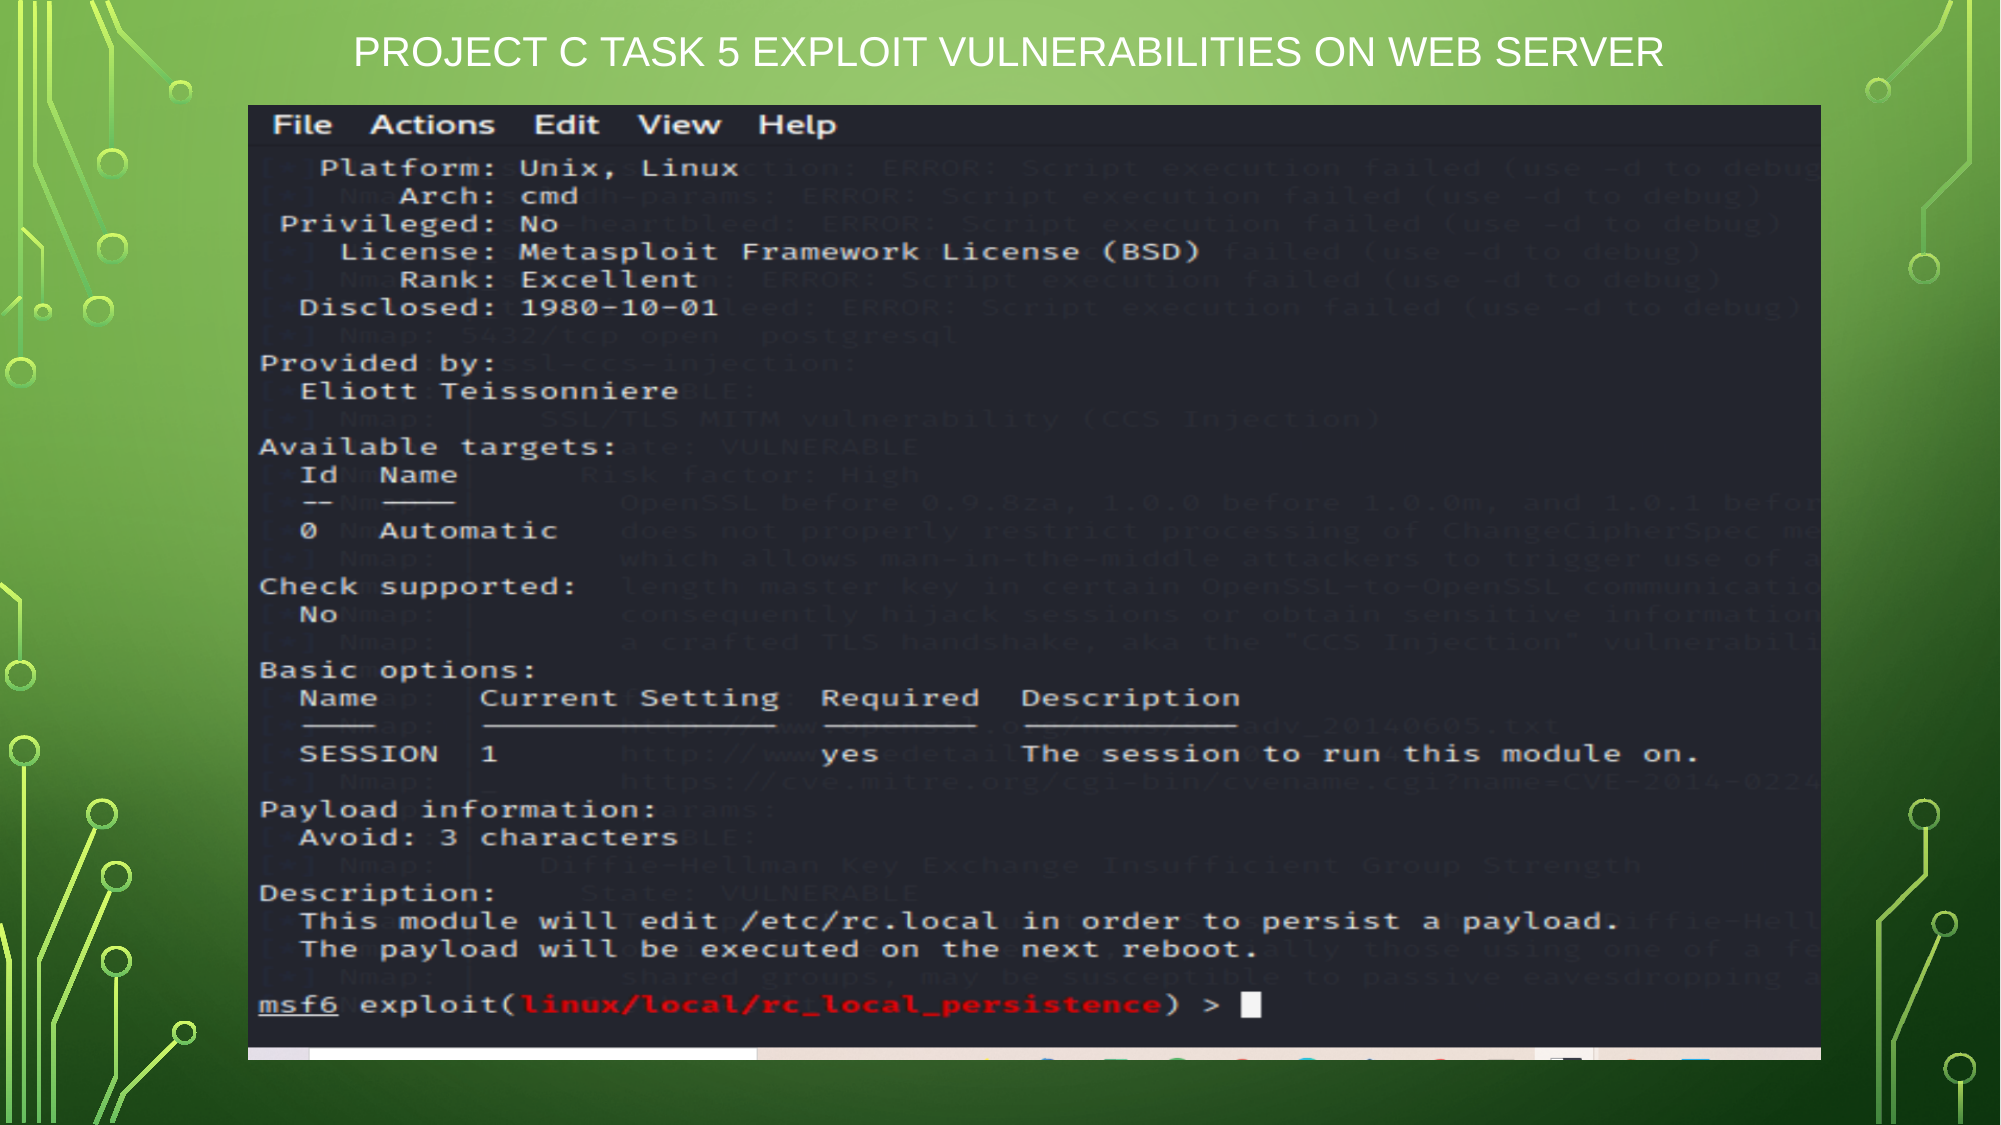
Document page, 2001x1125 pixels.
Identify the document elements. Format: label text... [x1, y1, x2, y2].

picture [248, 105, 1821, 1060]
text_box PROJECT C TASK 5 EXPLOIT VULNERABILITIES ON WEB SERVER [213, 17, 1805, 82]
